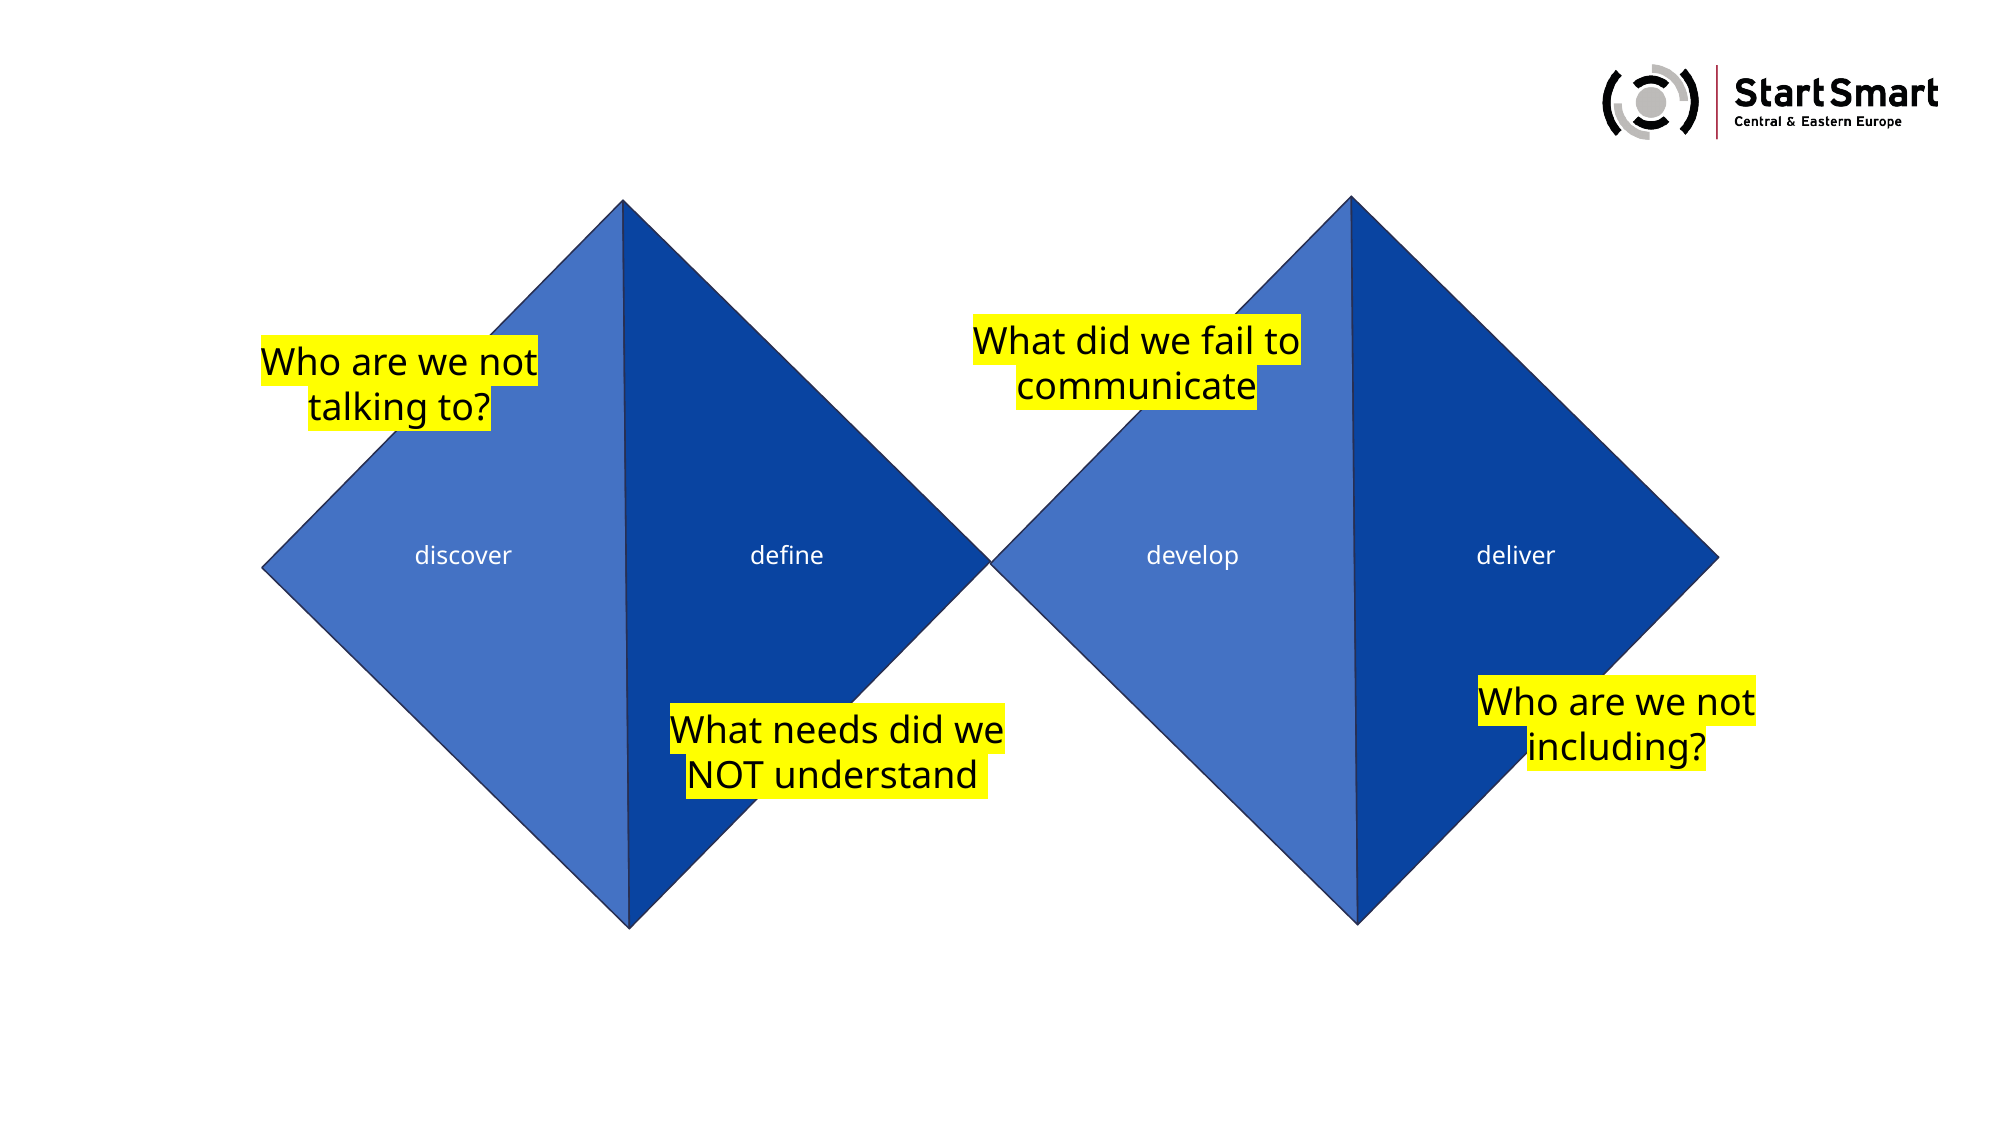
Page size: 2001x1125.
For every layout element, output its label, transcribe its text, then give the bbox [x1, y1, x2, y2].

picture [1602, 64, 1938, 140]
text_box Who are we not including? [1682, 662, 1821, 783]
text_box Who are we not talking to? [195, 322, 297, 443]
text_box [302, 302, 1678, 823]
